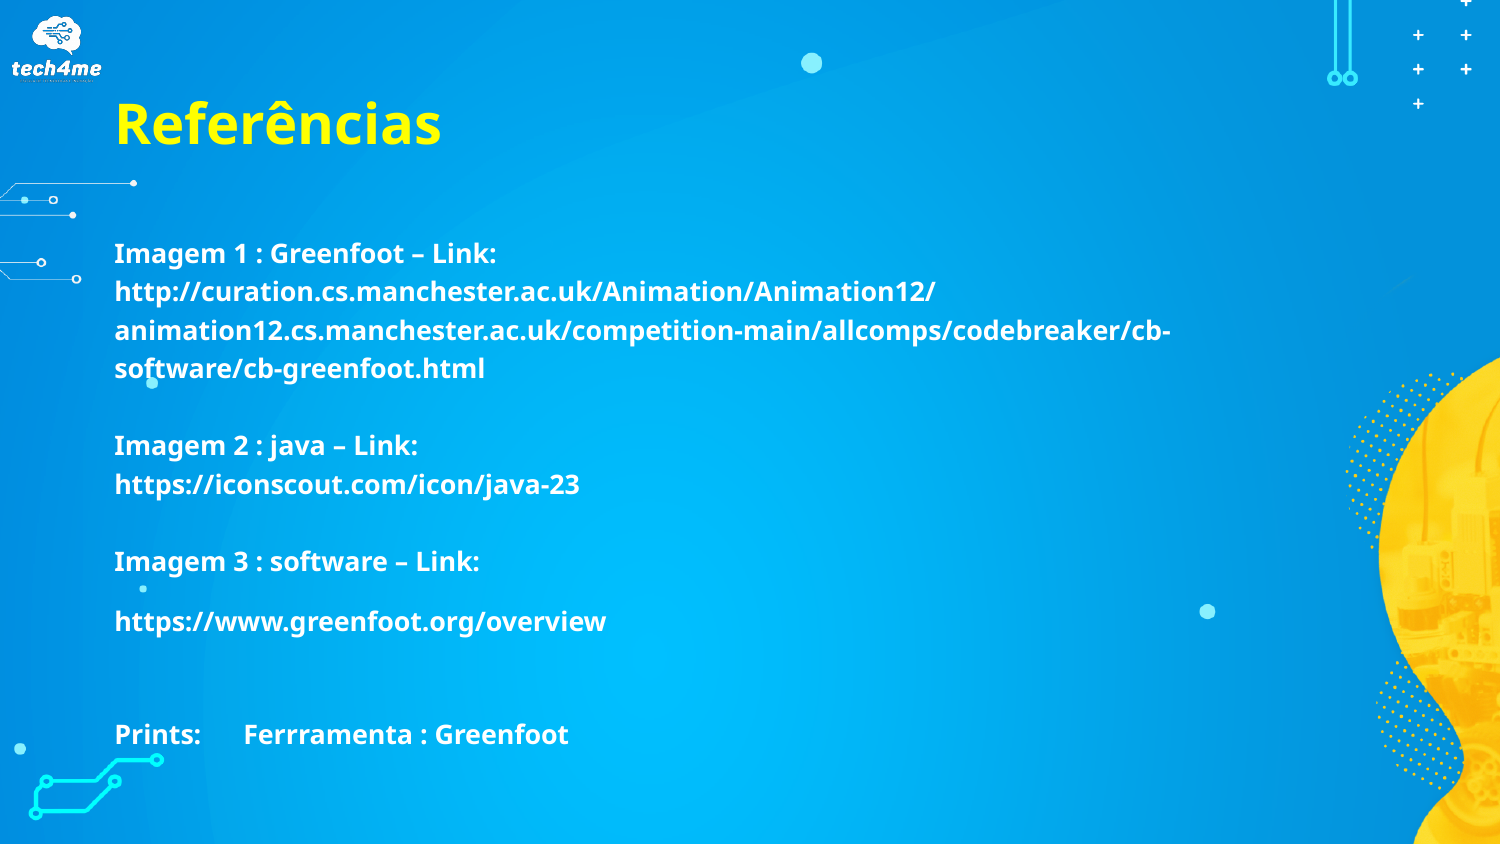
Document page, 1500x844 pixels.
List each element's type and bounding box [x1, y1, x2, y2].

picture [116, 436, 123, 454]
picture [428, 480, 438, 494]
picture [352, 617, 365, 630]
picture [435, 244, 445, 262]
picture [311, 730, 323, 744]
picture [309, 617, 318, 630]
picture [1094, 326, 1107, 340]
picture [145, 614, 153, 631]
picture [559, 727, 567, 744]
picture [209, 113, 236, 144]
picture [412, 614, 420, 631]
picture [1133, 326, 1143, 340]
picture [383, 480, 396, 493]
picture [503, 617, 516, 630]
picture [235, 287, 243, 300]
picture [133, 326, 145, 339]
picture [200, 323, 209, 340]
picture [387, 727, 395, 744]
picture [1018, 320, 1031, 340]
picture [570, 617, 583, 631]
picture [311, 441, 323, 455]
picture [431, 617, 444, 631]
picture [296, 441, 308, 454]
picture [345, 364, 357, 377]
picture [914, 326, 926, 346]
picture [1111, 326, 1119, 339]
picture [372, 364, 385, 378]
picture [516, 724, 524, 743]
picture [141, 441, 149, 454]
picture [547, 320, 559, 339]
picture [387, 326, 397, 340]
picture [437, 725, 451, 744]
picture [269, 441, 275, 461]
picture [551, 475, 563, 493]
picture [1461, 0, 1471, 5]
picture [154, 730, 166, 743]
picture [203, 287, 213, 301]
picture [285, 557, 298, 571]
picture [141, 557, 149, 570]
picture [378, 249, 391, 263]
picture [1414, 65, 1423, 74]
picture [813, 321, 821, 339]
picture [475, 326, 483, 339]
picture [418, 552, 429, 570]
picture [133, 614, 142, 631]
picture [384, 287, 396, 301]
picture [454, 364, 475, 377]
picture [145, 477, 153, 494]
picture [401, 320, 414, 339]
picture [207, 364, 216, 377]
picture [408, 475, 417, 493]
picture [256, 321, 263, 339]
picture [157, 287, 170, 307]
picture [194, 475, 202, 493]
picture [292, 326, 302, 340]
picture [133, 477, 142, 494]
picture [574, 326, 584, 340]
picture [857, 326, 867, 340]
picture [441, 557, 454, 570]
picture [1415, 100, 1422, 108]
picture [488, 617, 500, 631]
picture [434, 326, 443, 340]
picture [352, 480, 362, 494]
picture [529, 326, 542, 340]
picture [587, 326, 600, 340]
picture [771, 326, 783, 340]
picture [203, 441, 224, 454]
picture [418, 287, 428, 301]
picture [399, 730, 410, 744]
picture [116, 552, 123, 570]
picture [432, 281, 445, 300]
picture [276, 730, 284, 743]
picture [127, 441, 140, 454]
picture [288, 730, 297, 743]
picture [272, 557, 281, 571]
picture [246, 725, 256, 743]
picture [467, 730, 479, 744]
picture [269, 321, 281, 339]
picture [519, 617, 531, 631]
picture [218, 364, 230, 378]
picture [460, 617, 472, 637]
picture [943, 321, 951, 339]
picture [328, 364, 341, 378]
picture [181, 282, 189, 300]
picture [318, 249, 330, 263]
picture [870, 326, 883, 340]
picture [728, 287, 741, 300]
picture [624, 287, 636, 300]
picture [320, 617, 332, 631]
picture [538, 287, 548, 301]
picture [328, 730, 341, 743]
picture [495, 480, 507, 494]
picture [417, 113, 439, 144]
picture [261, 284, 270, 301]
picture [585, 617, 605, 630]
picture [394, 246, 403, 263]
picture [238, 480, 251, 494]
picture [535, 617, 559, 630]
picture [396, 617, 408, 631]
picture [458, 249, 470, 262]
picture [271, 101, 291, 109]
picture [401, 287, 413, 300]
picture [1148, 320, 1160, 340]
picture [323, 557, 343, 570]
picture [342, 730, 350, 743]
picture [459, 551, 470, 570]
picture [824, 326, 836, 340]
picture [159, 326, 180, 339]
picture [755, 282, 771, 300]
picture [489, 287, 502, 301]
picture [775, 287, 788, 300]
picture [292, 249, 300, 262]
picture [702, 326, 715, 340]
picture [647, 326, 659, 340]
picture [745, 326, 758, 339]
picture [341, 326, 349, 339]
picture [234, 359, 242, 377]
picture [691, 284, 700, 301]
picture [192, 282, 200, 300]
picture [235, 436, 247, 454]
picture [1001, 326, 1014, 340]
picture [239, 617, 259, 630]
picture [157, 480, 170, 500]
picture [397, 480, 404, 493]
picture [134, 730, 142, 743]
picture [117, 611, 129, 630]
picture [337, 113, 360, 144]
picture [802, 53, 821, 73]
picture [711, 287, 724, 301]
picture [605, 326, 626, 339]
picture [174, 617, 183, 631]
picture [1122, 321, 1130, 339]
picture [256, 480, 268, 493]
picture [145, 284, 153, 301]
picture [335, 249, 347, 262]
picture [880, 287, 892, 300]
picture [299, 287, 311, 300]
picture [911, 282, 923, 300]
picture [499, 730, 512, 743]
picture [578, 281, 590, 300]
picture [362, 249, 374, 263]
picture [133, 284, 142, 301]
picture [358, 287, 371, 300]
picture [379, 617, 392, 631]
picture [368, 611, 377, 630]
picture [194, 612, 202, 630]
picture [262, 617, 282, 630]
picture [526, 730, 539, 744]
picture [449, 287, 461, 301]
picture [153, 441, 165, 455]
picture [337, 287, 347, 301]
picture [363, 557, 371, 570]
picture [272, 244, 286, 263]
picture [301, 730, 309, 743]
picture [968, 326, 981, 340]
picture [153, 557, 165, 571]
picture [145, 358, 164, 388]
picture [425, 358, 437, 377]
picture [379, 441, 392, 454]
picture [1061, 326, 1073, 340]
picture [117, 725, 129, 743]
picture [370, 326, 382, 339]
picture [484, 480, 490, 500]
picture [190, 364, 202, 378]
picture [522, 287, 534, 301]
picture [560, 287, 572, 301]
picture [593, 282, 602, 300]
picture [170, 727, 179, 744]
picture [826, 287, 838, 301]
picture [203, 557, 224, 570]
picture [759, 326, 767, 339]
picture [930, 326, 940, 340]
picture [483, 730, 495, 744]
picture [475, 243, 487, 262]
picture [442, 480, 454, 494]
picture [153, 249, 165, 263]
picture [184, 326, 196, 340]
picture [506, 287, 514, 300]
picture [205, 612, 213, 630]
picture [182, 730, 192, 744]
picture [169, 441, 182, 461]
picture [926, 282, 935, 300]
picture [351, 243, 360, 262]
picture [404, 361, 413, 378]
picture [117, 474, 129, 493]
picture [260, 730, 272, 744]
picture [562, 321, 571, 339]
picture [888, 326, 909, 339]
picture [301, 551, 320, 571]
picture [356, 436, 367, 454]
picture [354, 730, 366, 744]
picture [327, 326, 340, 339]
picture [174, 480, 183, 494]
picture [1035, 326, 1043, 339]
picture [323, 287, 333, 301]
picture [316, 480, 329, 494]
picture [220, 326, 233, 340]
picture [244, 113, 263, 143]
picture [302, 364, 310, 377]
picture [1078, 320, 1090, 339]
picture [526, 480, 538, 494]
picture [418, 326, 430, 340]
picture [186, 557, 198, 571]
picture [372, 287, 380, 300]
picture [985, 320, 997, 340]
picture [280, 441, 292, 455]
picture [511, 480, 523, 493]
picture [333, 477, 341, 494]
picture [117, 281, 129, 300]
picture [662, 323, 671, 340]
picture [237, 326, 250, 339]
picture [216, 617, 236, 630]
picture [441, 361, 450, 378]
picture [272, 480, 282, 494]
picture [116, 326, 128, 340]
picture [745, 282, 753, 300]
picture [205, 475, 213, 493]
picture [507, 326, 517, 340]
picture [203, 249, 224, 262]
picture [388, 364, 401, 378]
picture [366, 480, 379, 494]
picture [313, 364, 325, 378]
picture [374, 557, 386, 571]
picture [284, 364, 297, 384]
picture [954, 326, 964, 340]
picture [169, 557, 182, 577]
picture [169, 249, 182, 269]
picture [383, 113, 409, 144]
picture [458, 326, 471, 340]
picture [336, 617, 348, 631]
picture [396, 435, 408, 454]
picture [303, 249, 315, 263]
picture [448, 617, 457, 630]
picture [477, 284, 486, 301]
picture [306, 326, 316, 340]
picture [282, 287, 294, 301]
picture [1461, 65, 1471, 74]
picture [346, 557, 358, 571]
picture [361, 358, 370, 377]
picture [801, 287, 822, 300]
picture [235, 552, 247, 571]
picture [675, 287, 687, 301]
picture [475, 475, 484, 493]
picture [370, 730, 383, 743]
picture [1200, 605, 1215, 618]
picture [491, 326, 503, 340]
picture [682, 323, 691, 340]
picture [245, 364, 255, 378]
picture [650, 287, 671, 300]
picture [719, 326, 732, 339]
picture [1328, 0, 1357, 85]
picture [186, 441, 198, 455]
picture [224, 480, 234, 494]
picture [631, 326, 643, 346]
picture [291, 617, 304, 637]
picture [1376, 359, 1500, 844]
picture [116, 364, 126, 378]
picture [167, 364, 187, 377]
picture [368, 114, 375, 143]
picture [157, 617, 170, 637]
picture [217, 287, 230, 301]
picture [459, 480, 471, 493]
picture [456, 730, 465, 743]
picture [186, 249, 198, 263]
picture [260, 358, 272, 378]
picture [127, 557, 140, 570]
picture [0, 0, 282, 844]
picture [566, 475, 578, 494]
picture [465, 287, 474, 301]
picture [267, 113, 294, 144]
picture [446, 323, 455, 340]
picture [862, 287, 875, 301]
picture [246, 287, 257, 301]
picture [368, 102, 375, 109]
picture [285, 480, 295, 494]
picture [842, 284, 851, 301]
picture [898, 282, 905, 300]
picture [796, 326, 809, 339]
picture [127, 249, 149, 262]
picture [543, 730, 556, 744]
picture [129, 364, 142, 378]
picture [237, 244, 244, 262]
picture [476, 612, 485, 630]
picture [302, 113, 329, 143]
picture [353, 326, 365, 340]
picture [1046, 326, 1058, 340]
picture [604, 282, 620, 300]
picture [299, 480, 312, 494]
